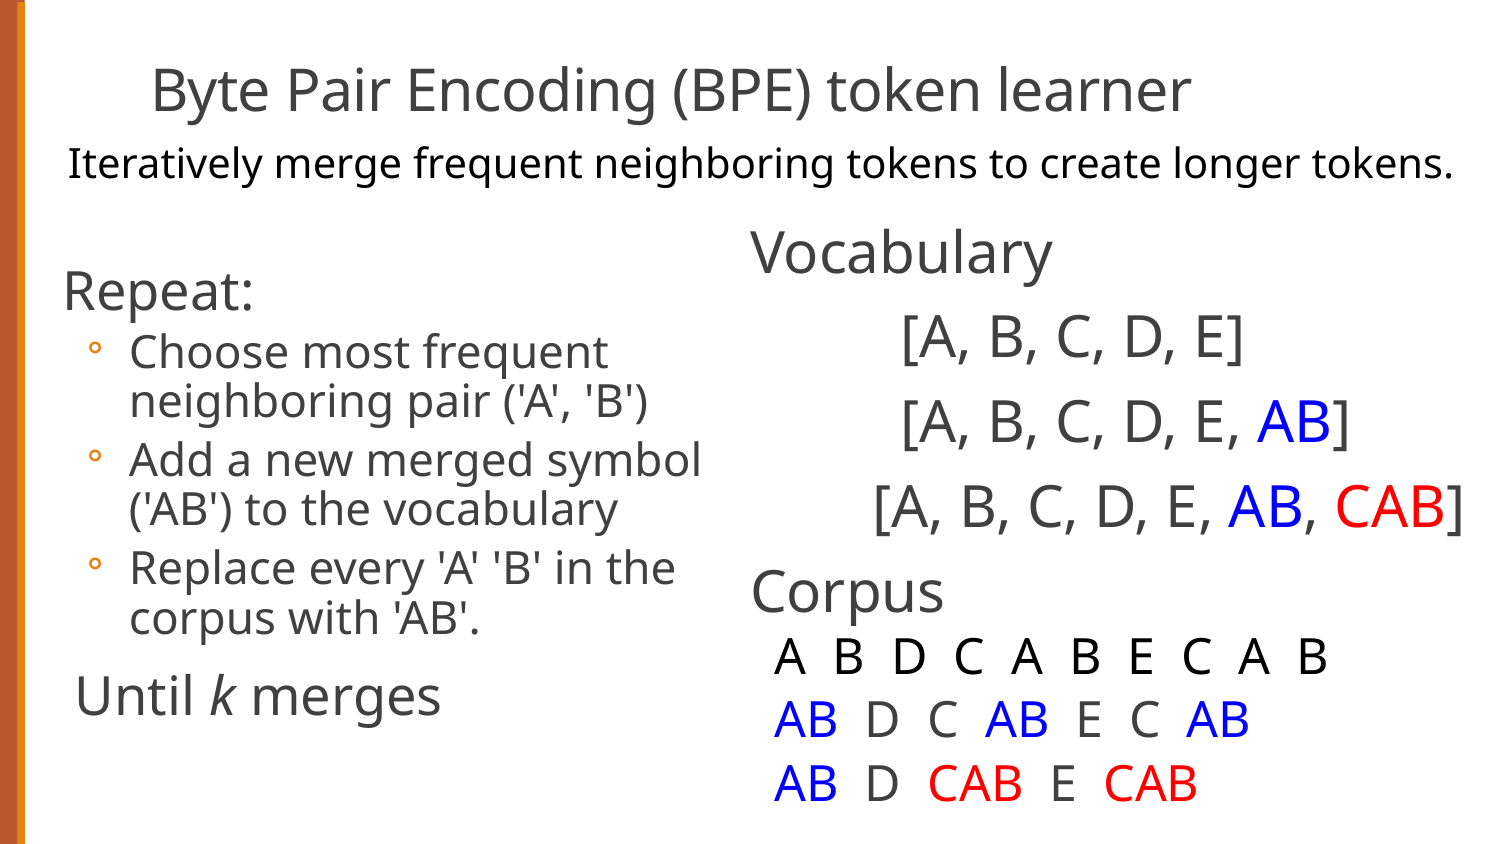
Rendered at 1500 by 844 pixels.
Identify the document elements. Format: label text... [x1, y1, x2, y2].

text_box Vocabulary [A, B, C, D, E] [A, B, C, D, E, AB] [A, B, C, D, E, AB, CAB] Corpus A B D C A B E C A B AB D C AB E C AB AB D CAB E CAB [750, 215, 1500, 843]
list Repeat: Choose most frequent neighboring pair ('A', 'B') Add a new merged symbol ('AB') to the vocabulary Replace every 'A' 'B' in the corpus with 'AB'. Until k merges [62, 197, 750, 826]
text_box Iteratively merge frequent neighboring tokens to create longer tokens. [53, 129, 1470, 194]
title Byte Pair Encoding (BPE) token learner [135, 19, 1373, 129]
